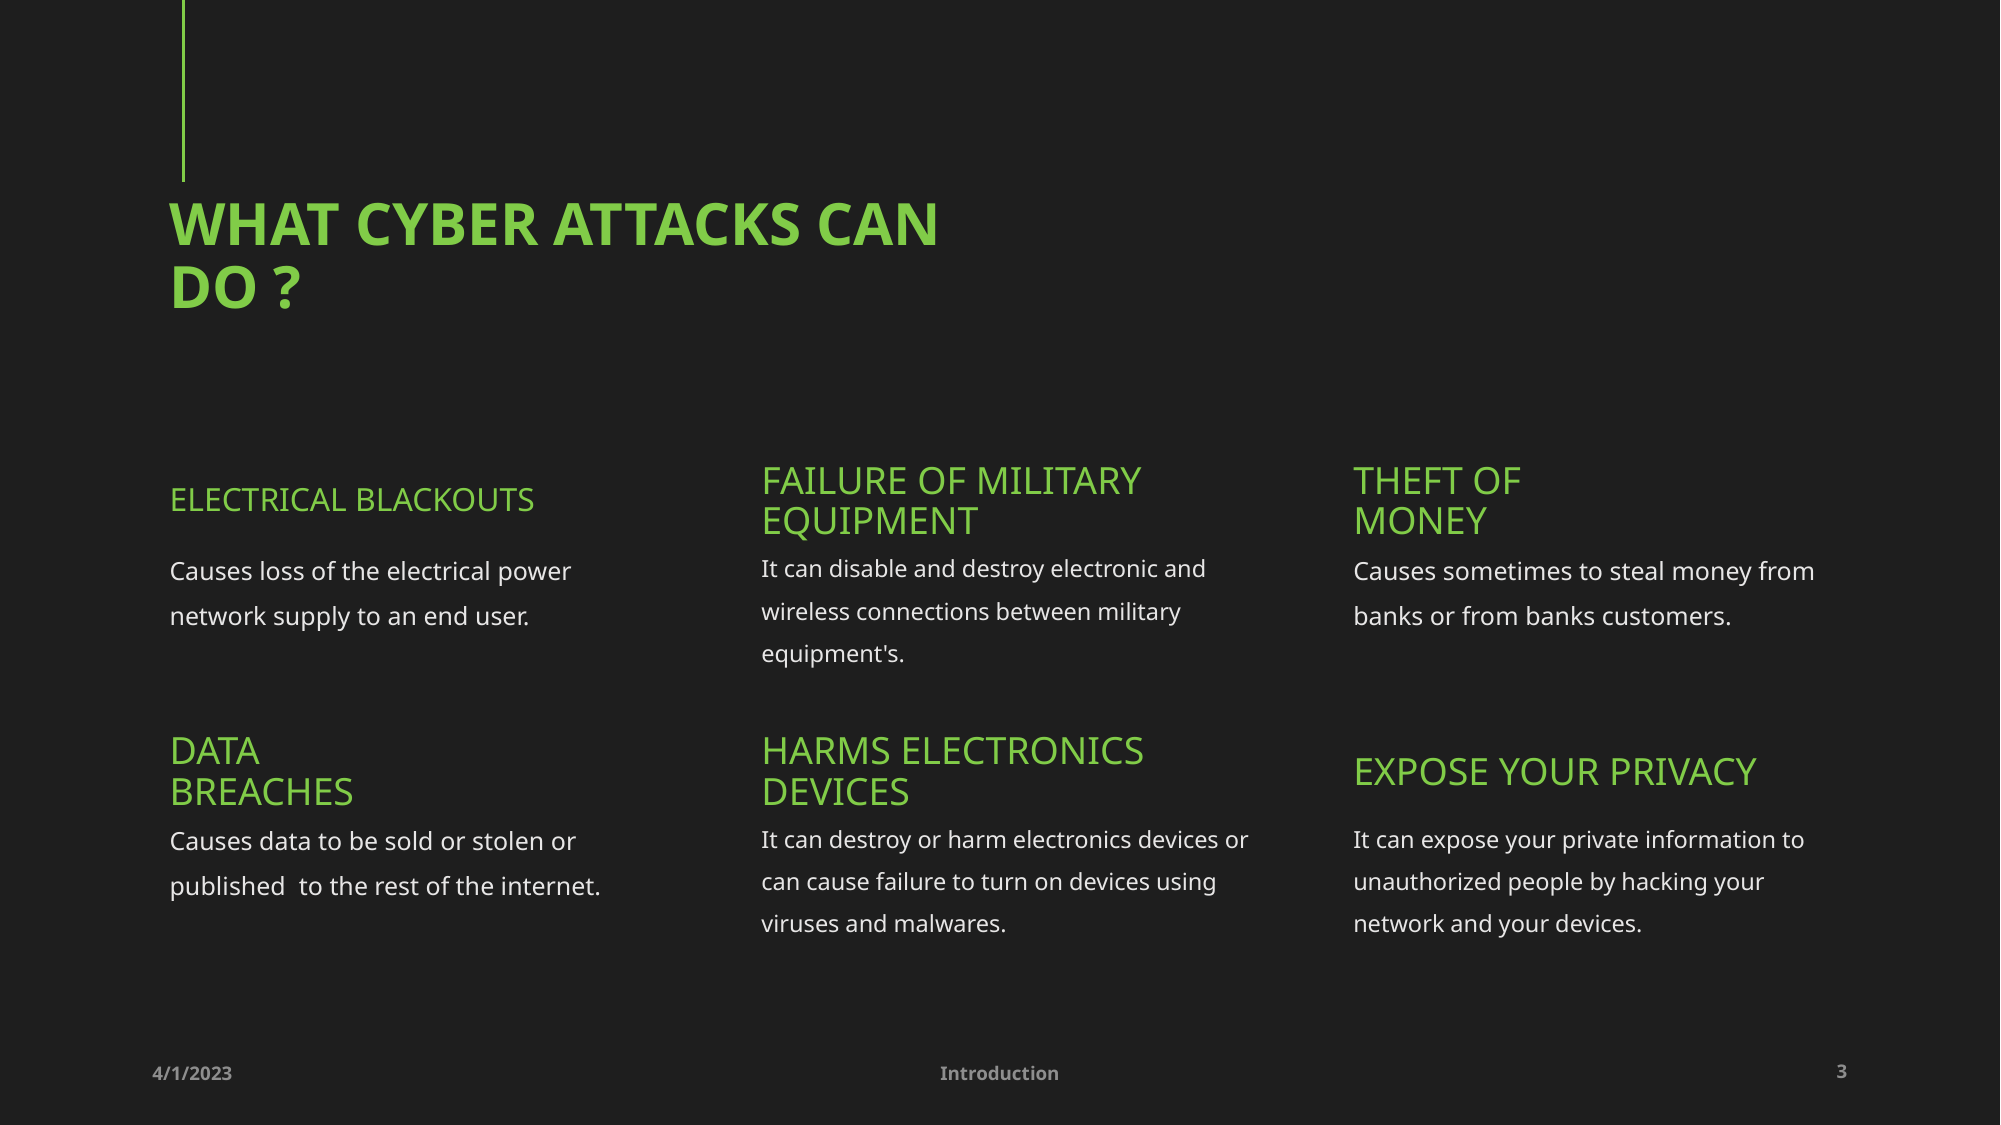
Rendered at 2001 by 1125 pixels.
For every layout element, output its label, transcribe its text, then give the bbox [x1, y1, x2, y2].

list Harms electronics devices [761, 746, 1271, 800]
list Data breaches [169, 746, 447, 800]
footer Introduction [662, 1042, 1338, 1103]
slide_number 3 [1412, 1042, 1863, 1103]
list Expose your privacy [1353, 746, 1863, 800]
list It can expose your private information to unauthorized people by hacking your network and your devices. [1353, 803, 1863, 946]
list failure of military equipment [761, 476, 1299, 529]
title What cyber attacks can do ? [169, 182, 1010, 334]
list Causes sometimes to steal money from banks or from banks customers. [1353, 532, 1863, 676]
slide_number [137, 1042, 588, 1103]
list Causes data to be sold or stolen or published to the rest of the internet. [169, 803, 679, 946]
list Causes loss of the electrical power network supply to an end user. [169, 532, 663, 676]
list It can destroy or harm electronics devices or can cause failure to turn on devices using viruses and malwares. [761, 803, 1271, 946]
list Theft of money [1353, 476, 1647, 529]
list It can disable and destroy electronic and wireless connections between military equipment's. [761, 532, 1271, 676]
list electrical blackouts [169, 476, 555, 532]
